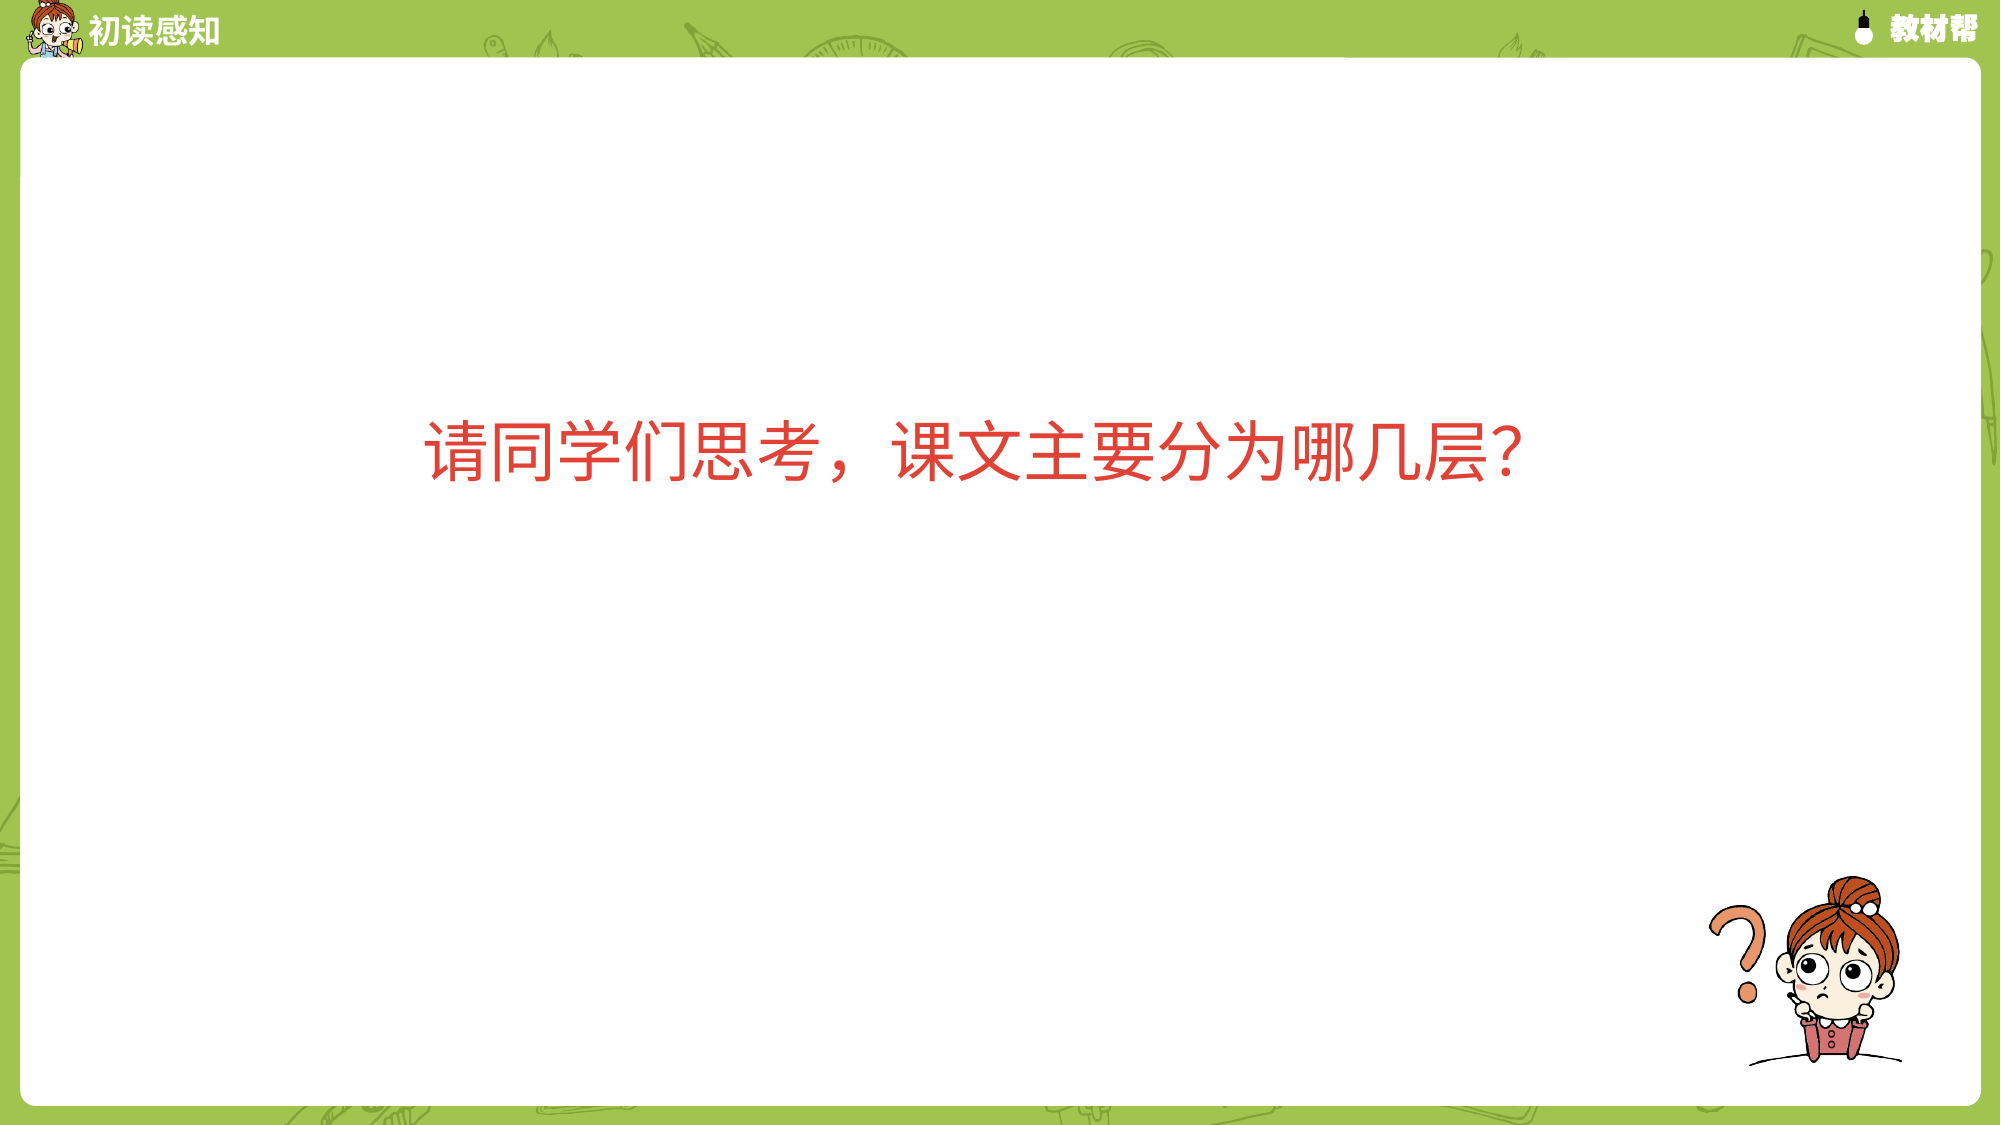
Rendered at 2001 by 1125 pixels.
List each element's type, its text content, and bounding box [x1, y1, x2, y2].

picture [1709, 876, 1902, 1066]
picture [26, 0, 88, 60]
text_box 请同学们思考，课文主要分为哪几层？ [32, 322, 1949, 498]
